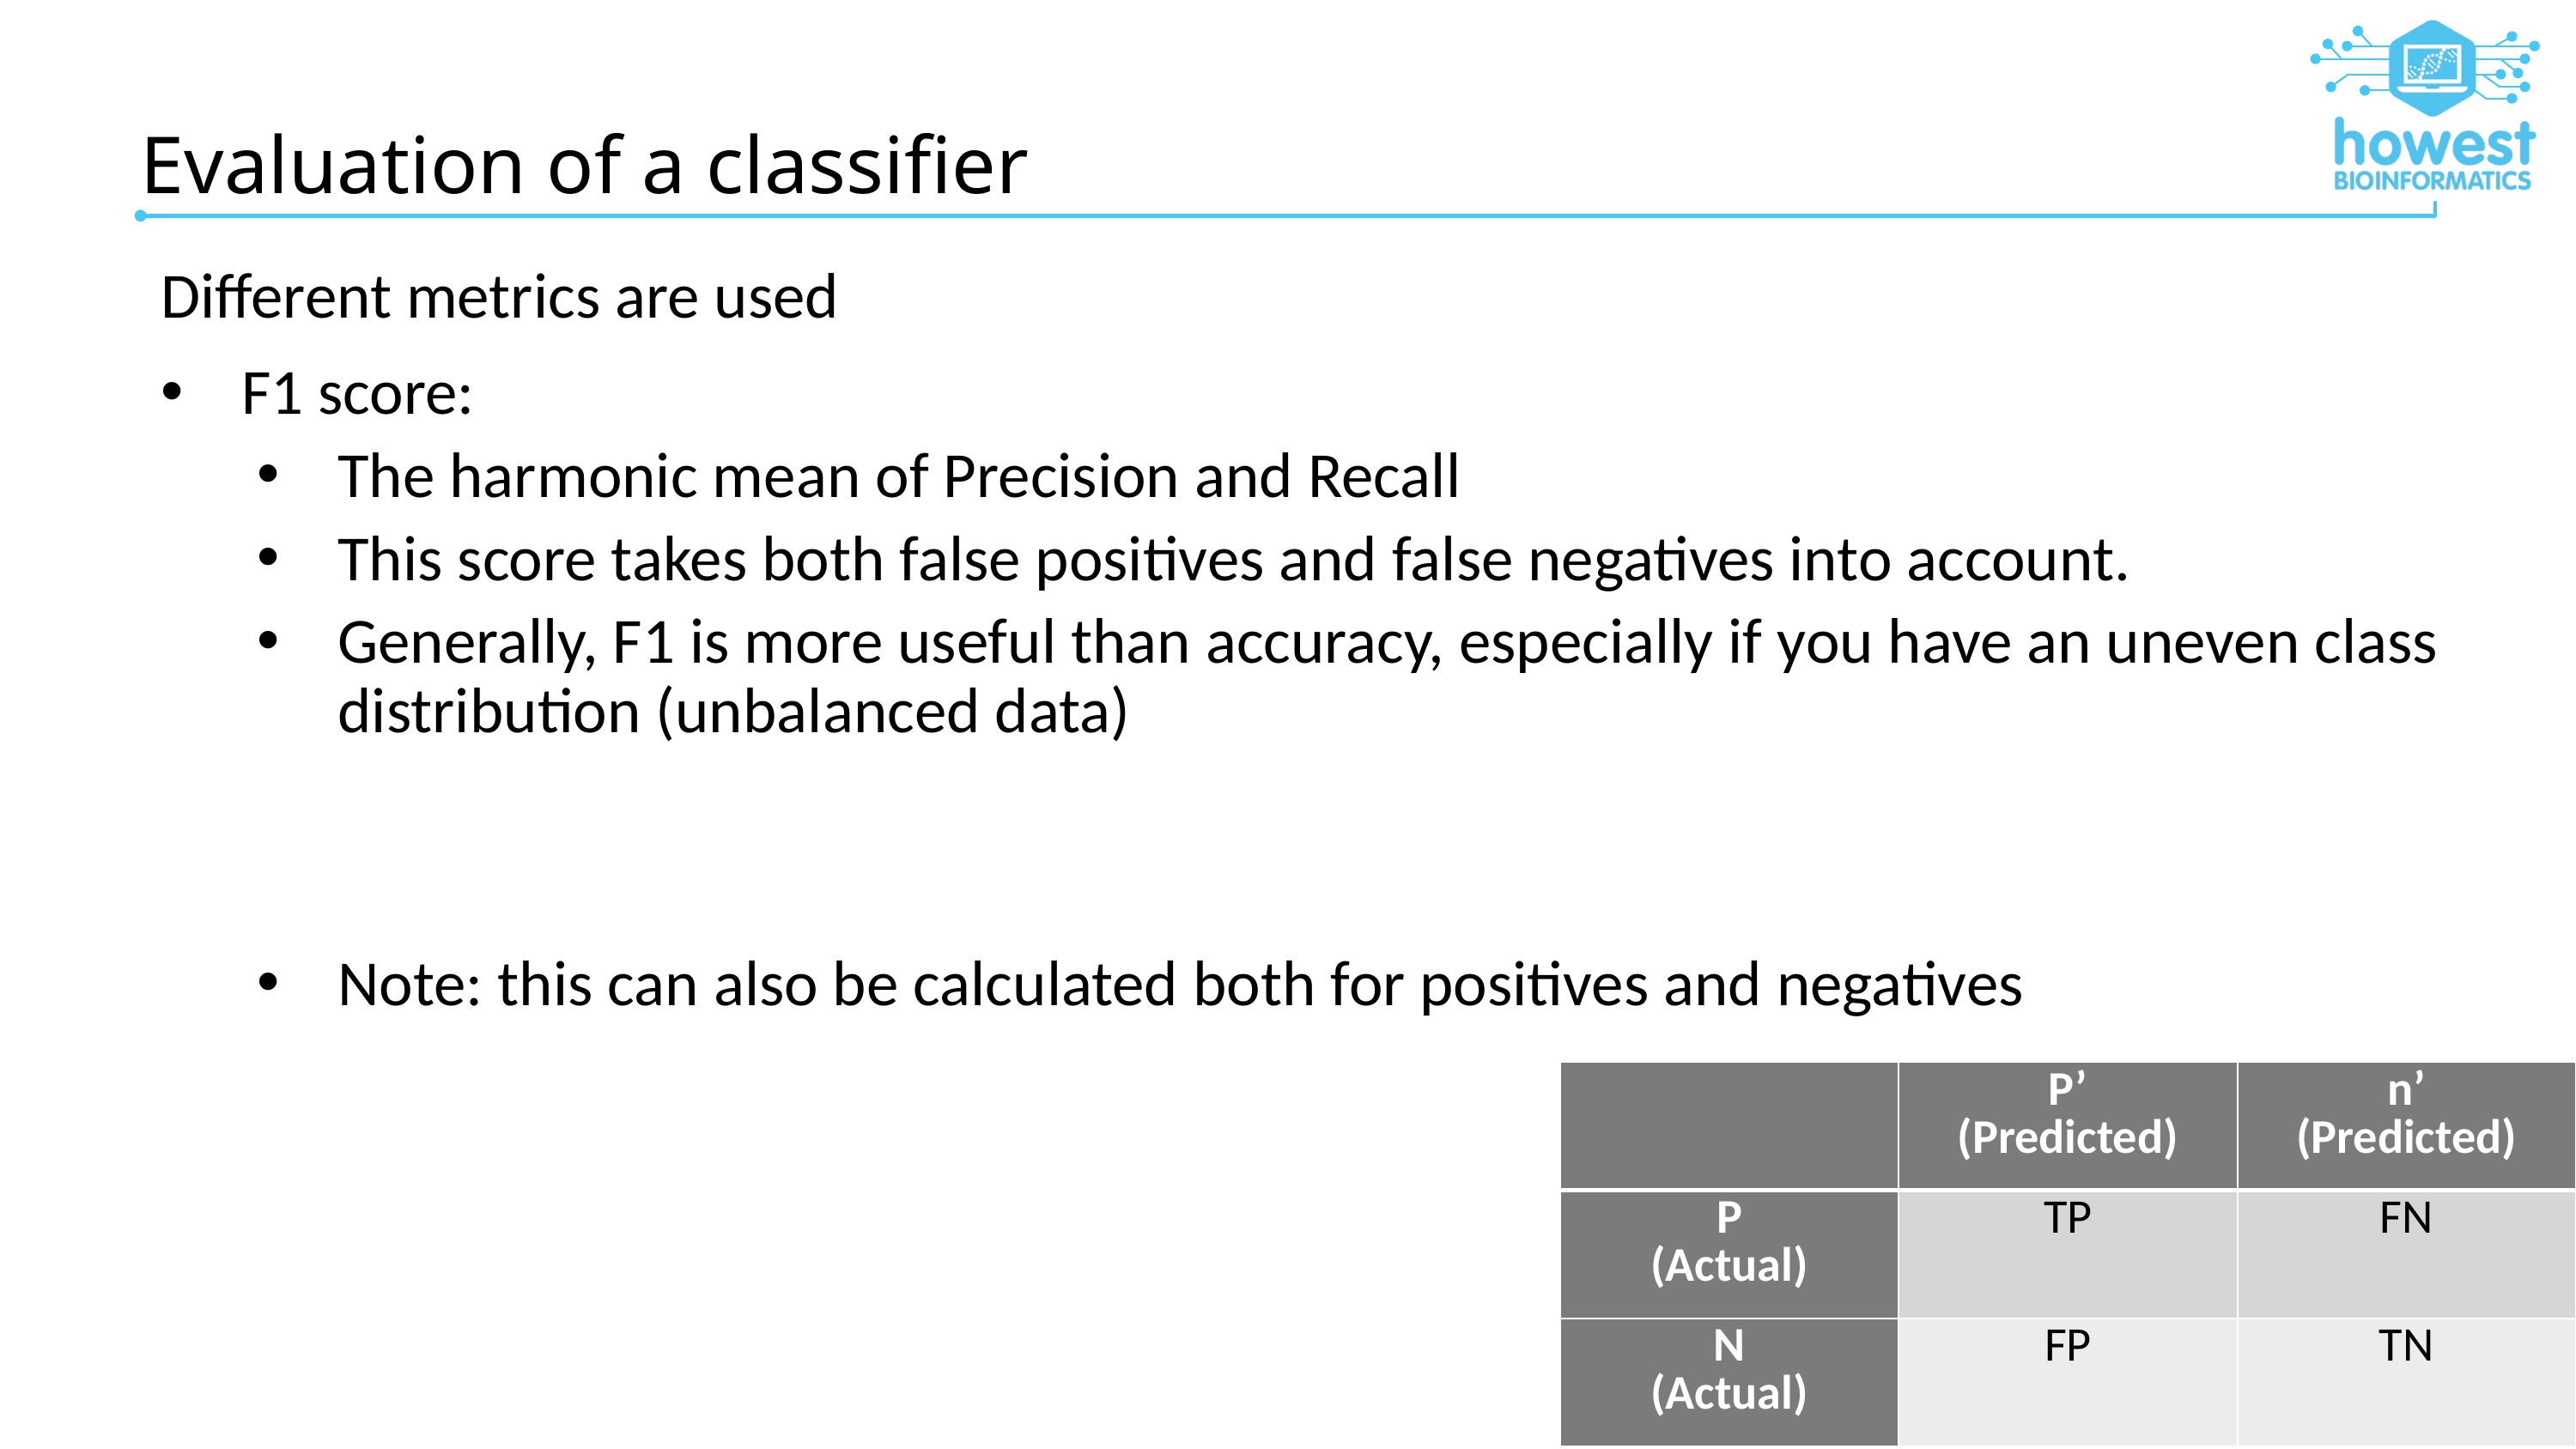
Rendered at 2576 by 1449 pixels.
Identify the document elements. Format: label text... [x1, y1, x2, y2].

table_cell FN [2239, 1192, 2575, 1318]
table_cell TP [1899, 1192, 2237, 1318]
table_header P’ (Predicted) [1899, 1063, 2237, 1188]
table_header [1561, 1063, 1898, 1188]
table_cell TN [2239, 1319, 2575, 1446]
table_header n’ (Predicted) [2239, 1063, 2575, 1188]
table_cell FP [1899, 1319, 2237, 1446]
title Evaluation of a classifier [140, 124, 2252, 215]
table_cell P (Actual) [1561, 1192, 1898, 1318]
picture [2312, 0, 2559, 228]
table_cell N (Actual) [1561, 1319, 1898, 1446]
